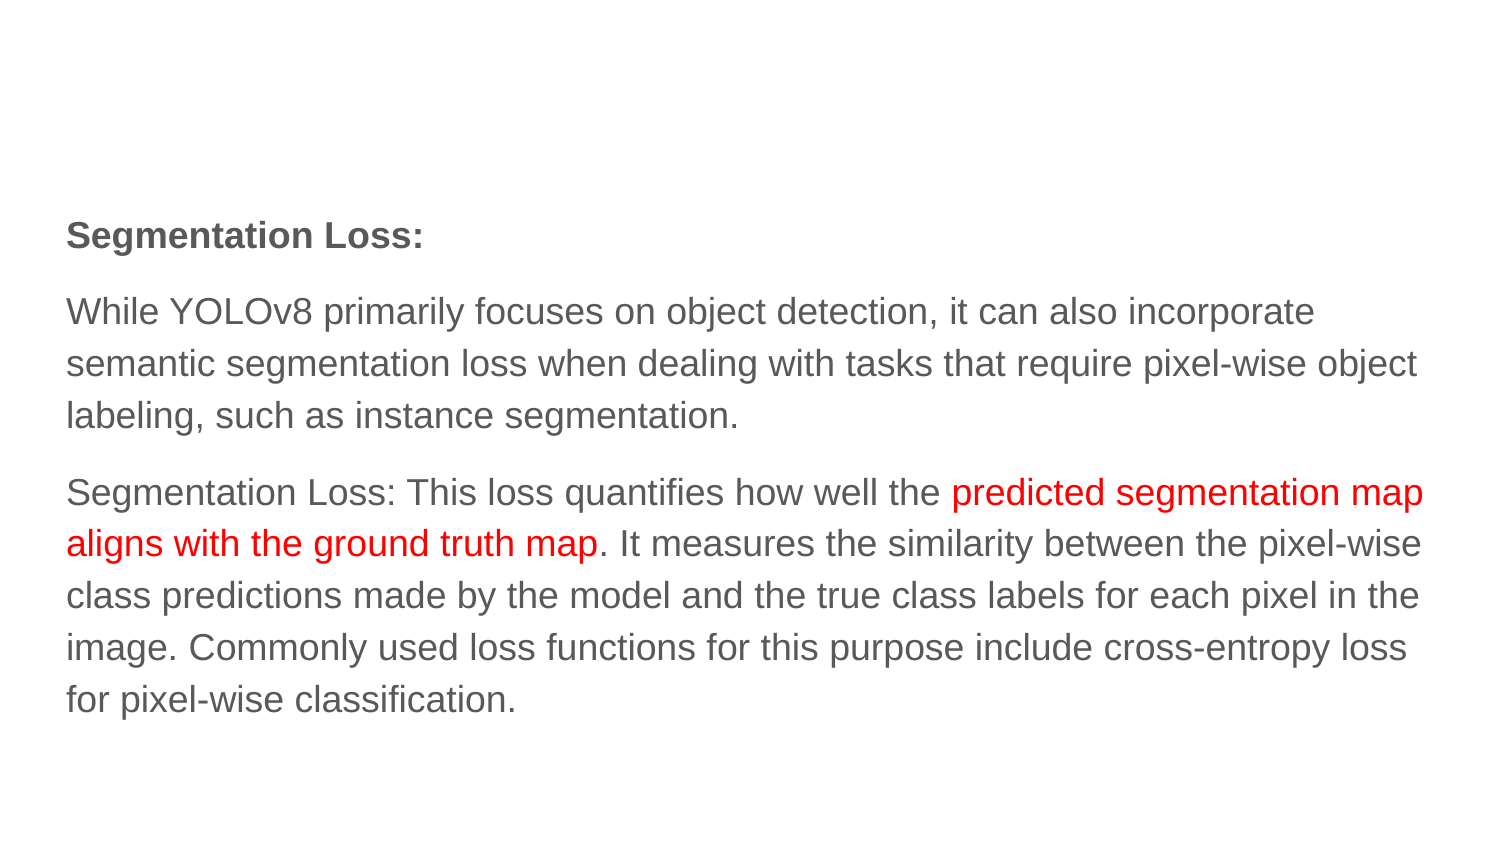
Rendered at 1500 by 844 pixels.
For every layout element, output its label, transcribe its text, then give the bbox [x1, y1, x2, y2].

list Segmentation Loss: While YOLOv8 primarily focuses on object detection, it can also incorporate semantic segmentation loss when dealing with tasks that require pixel-wise object labeling, such as instance segmentation. Segmentation Loss: This loss quantifies how well the predicted segmentation map aligns with the ground truth map. It measures the similarity between the pixel-wise class predictions made by the model and the true class labels for each pixel in the image. Commonly used loss functions for this purpose include cross-entropy loss for pixel-wise classification. [51, 189, 1449, 750]
